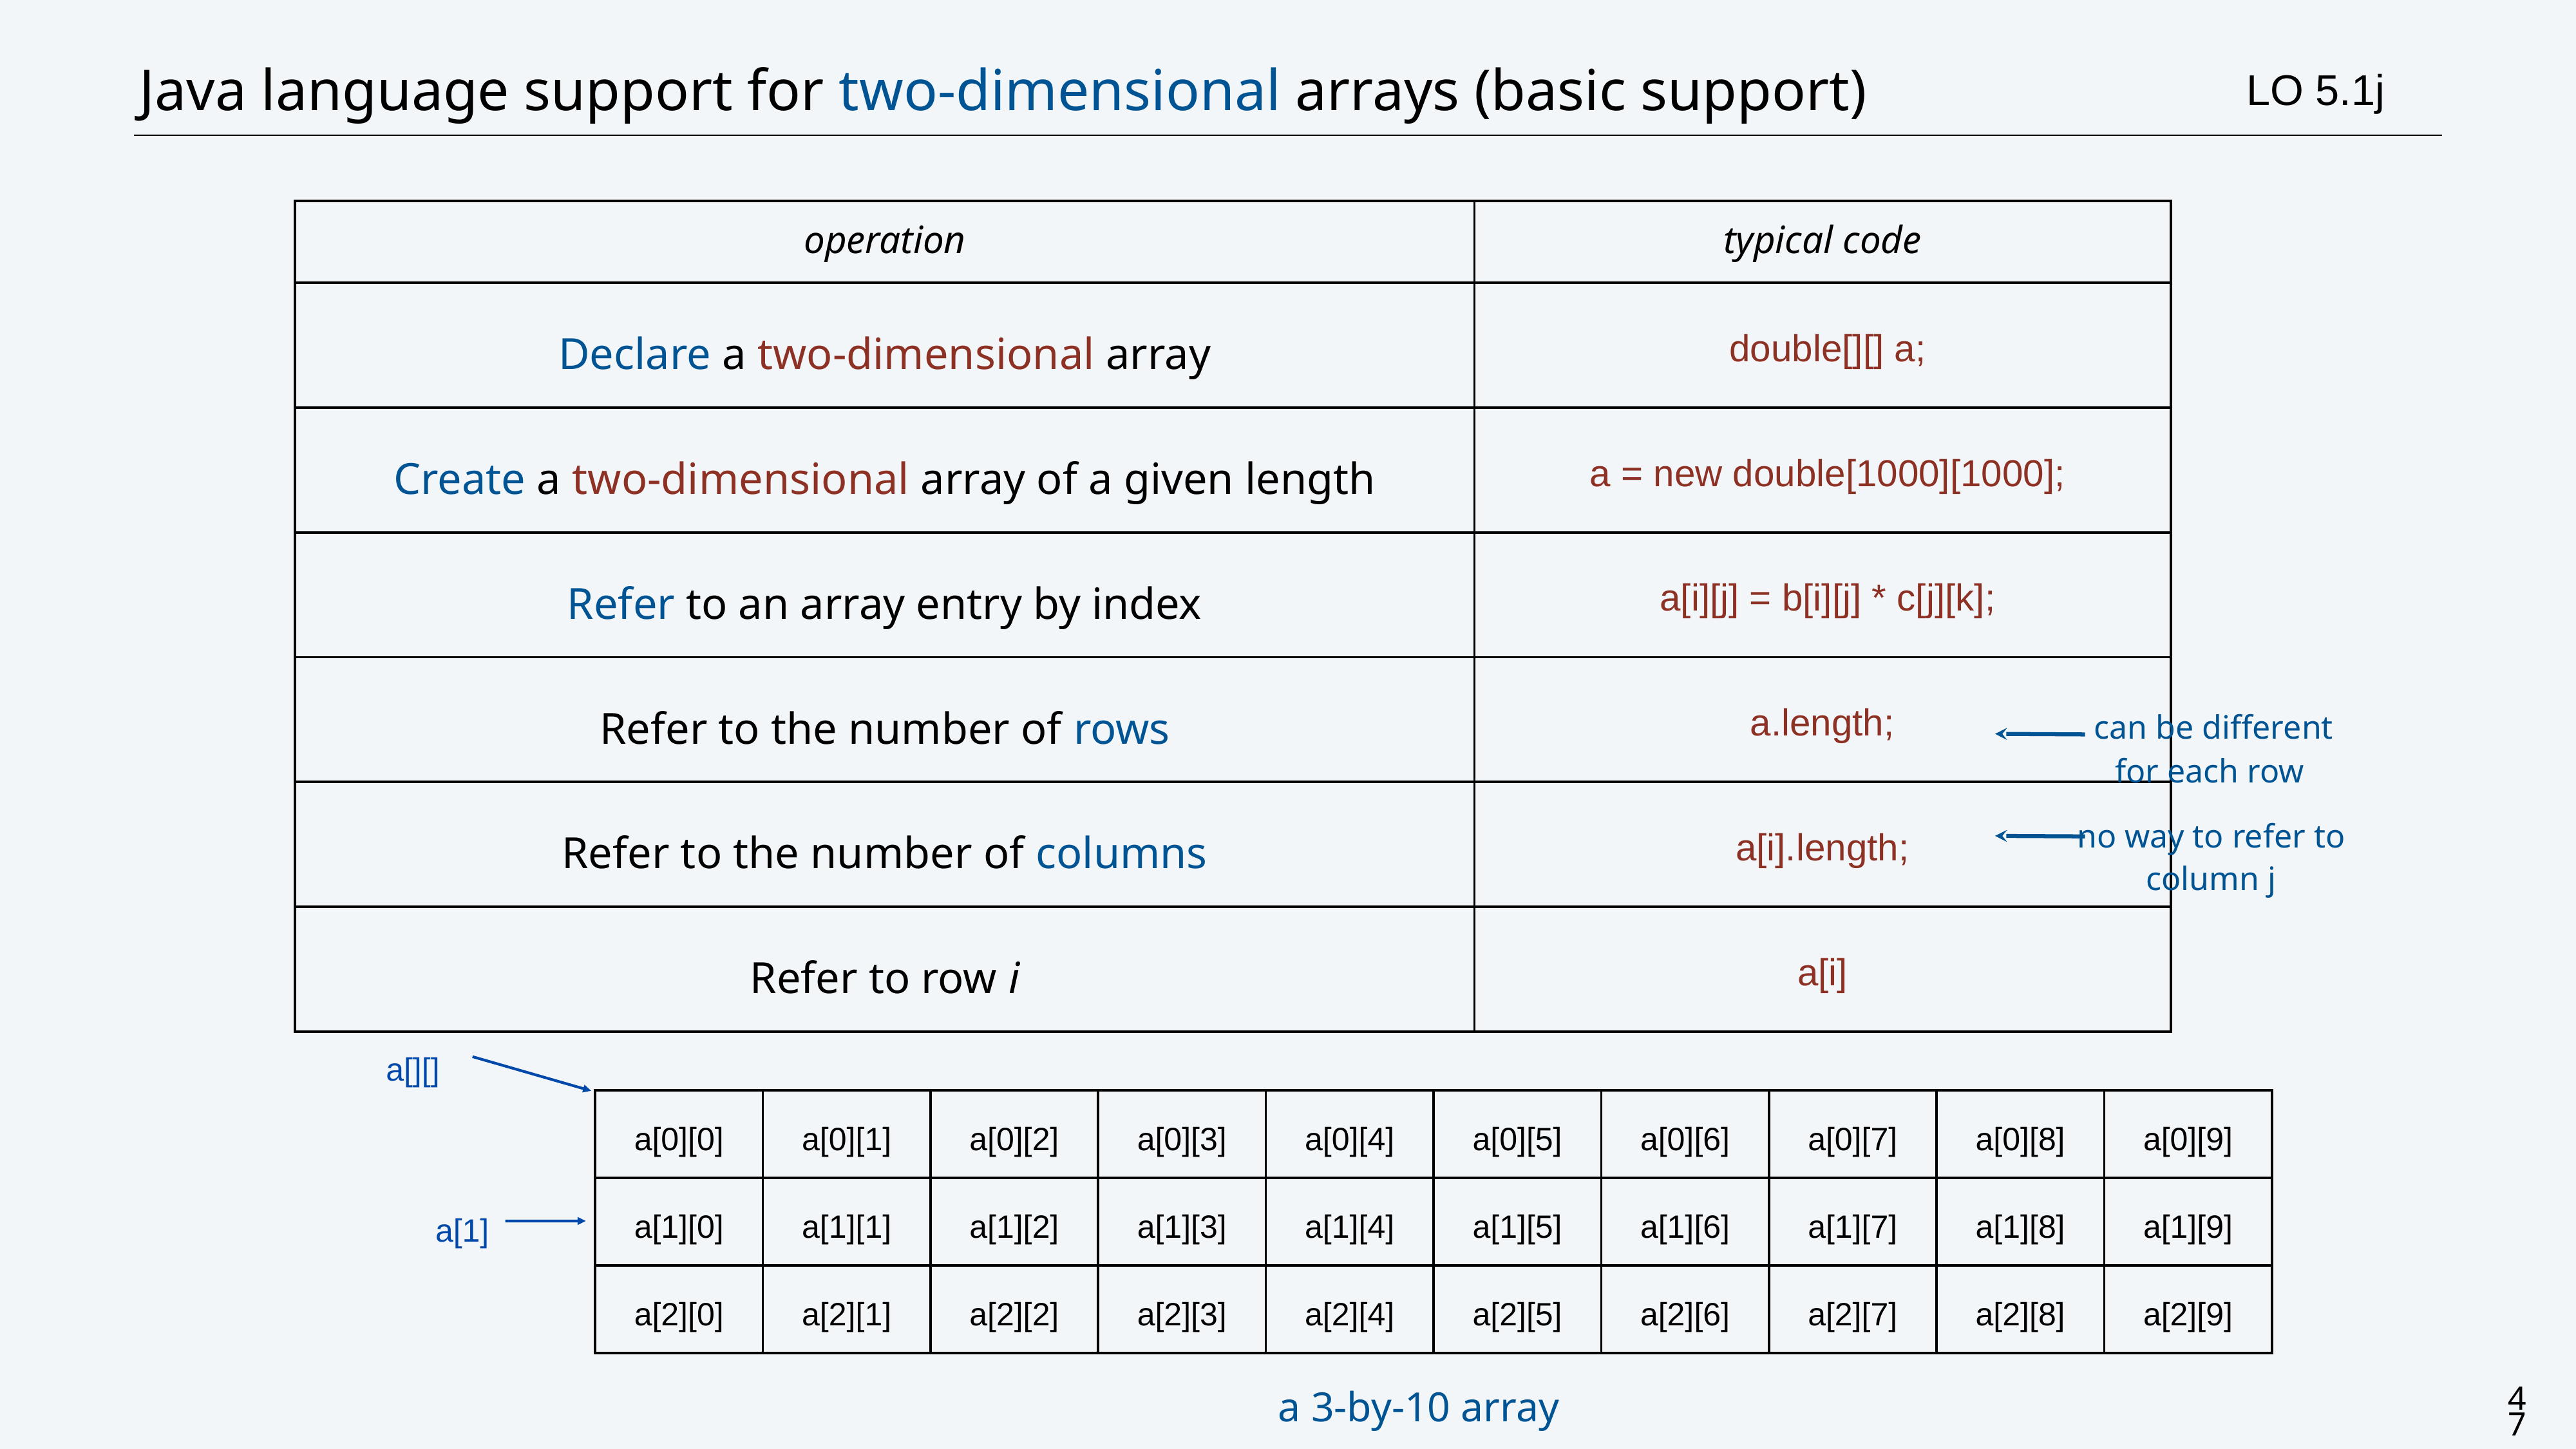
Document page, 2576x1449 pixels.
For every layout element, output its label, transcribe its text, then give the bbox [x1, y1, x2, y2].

slide_number 47 [2503, 1379, 2546, 1426]
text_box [1994, 795, 2371, 907]
table_cell a[1][0] [596, 1179, 762, 1264]
table_cell a[2][5] [1435, 1267, 1600, 1352]
table_cell a[1][1] [764, 1179, 929, 1264]
table_cell a = new double[1000][1000]; [1475, 409, 2170, 531]
table_cell a.length; [1475, 658, 2170, 781]
table_header a[0][7] [1770, 1092, 1935, 1177]
table_cell Refer to row i [296, 908, 1473, 1030]
table_cell a[2][2] [932, 1267, 1097, 1352]
table_cell a[1][2] [932, 1179, 1097, 1264]
table_header a[0][6] [1602, 1092, 1768, 1177]
table_cell a[1][9] [2105, 1179, 2271, 1264]
table_cell Refer to an array entry by index [296, 534, 1473, 656]
table_cell double[][] a; [1475, 284, 2170, 406]
table_cell Create a two-dimensional array of a given length [296, 409, 1473, 531]
table_cell a[1][5] [1435, 1179, 1600, 1264]
table_header a[0][3] [1099, 1092, 1265, 1177]
table_cell a[2][8] [1938, 1267, 2103, 1352]
table_cell a[1][7] [1770, 1179, 1935, 1264]
table_cell a[1][8] [1938, 1179, 2103, 1264]
table_header a[0][8] [1938, 1092, 2103, 1177]
table_header a[0][0] [596, 1092, 762, 1177]
table_cell a[2][6] [1602, 1267, 1768, 1352]
table_header a[0][1] [764, 1092, 929, 1177]
table_header a[0][9] [2105, 1092, 2271, 1177]
table_cell Refer to the number of rows [296, 658, 1473, 781]
table_cell a[i].length; [1475, 783, 1991, 905]
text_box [1994, 687, 2371, 795]
table_cell a[1][6] [1602, 1179, 1768, 1264]
table_cell a[2][9] [2105, 1267, 2271, 1352]
table_cell a[i][j] = b[i][j] * c[j][k]; [1475, 534, 2170, 656]
table_cell a[2][0] [596, 1267, 762, 1352]
title Java language support for two-dimensional arrays (basic support) [133, 39, 2320, 136]
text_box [428, 1200, 586, 1251]
table_header a[0][2] [932, 1092, 1097, 1177]
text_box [379, 1039, 592, 1092]
table_cell a[2][1] [764, 1267, 929, 1352]
table_cell a[1][3] [1099, 1179, 1265, 1264]
table_header operation [296, 202, 1473, 281]
table_cell Declare a two-dimensional array [296, 284, 1473, 406]
table_cell a[1][4] [1267, 1179, 1432, 1264]
table_cell a[2][4] [1267, 1267, 1432, 1352]
table_cell a[2][7] [1770, 1267, 1935, 1352]
table_cell a[2][3] [1099, 1267, 1265, 1352]
table_cell Refer to the number of columns [296, 783, 1473, 905]
table_cell a[i] [1475, 908, 2170, 1030]
table_header a[0][4] [1267, 1092, 1432, 1177]
text_box LO 5.1j [2241, 57, 2530, 119]
text_box a 3-by-10 array [1264, 1371, 1574, 1435]
table_header a[0][5] [1435, 1092, 1600, 1177]
table_header typical code [1475, 202, 2170, 281]
